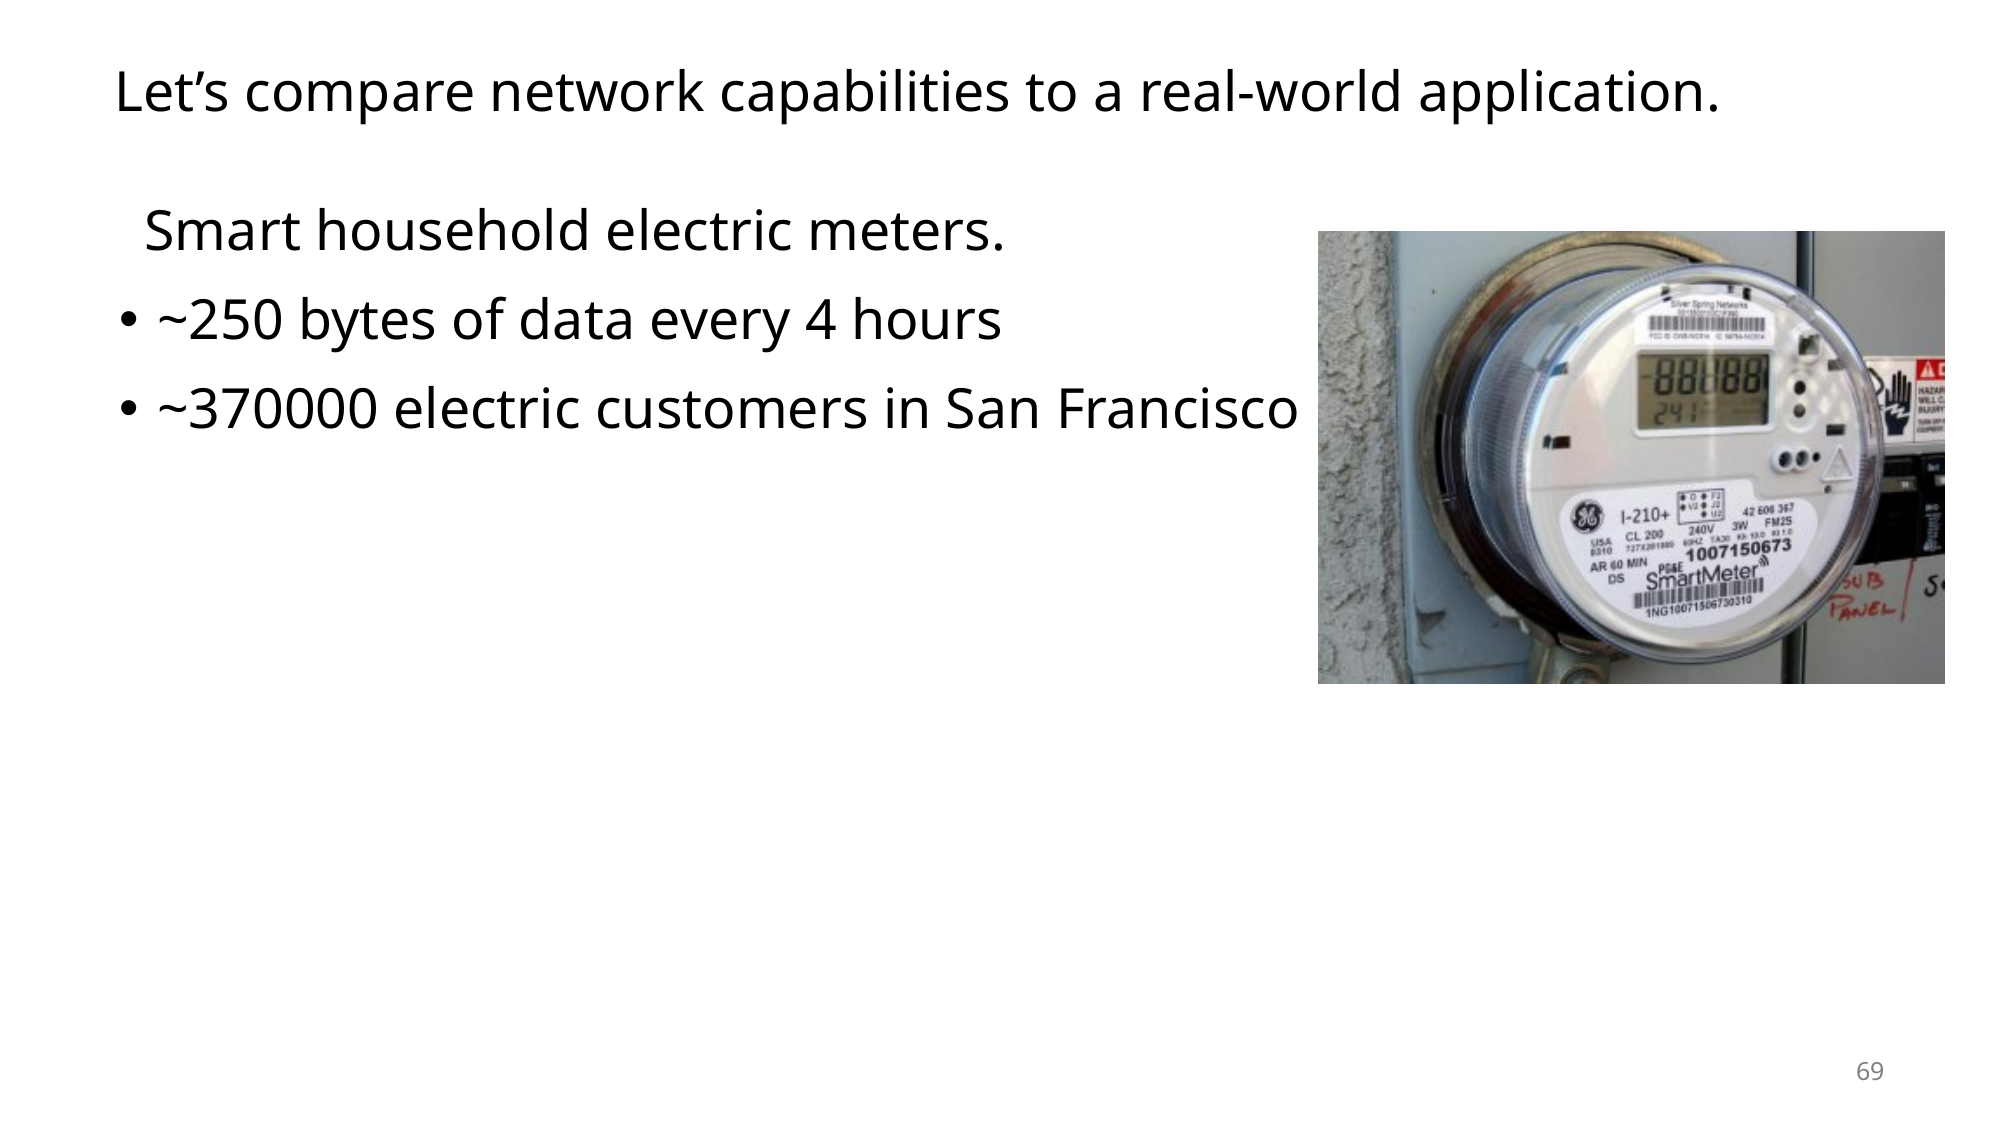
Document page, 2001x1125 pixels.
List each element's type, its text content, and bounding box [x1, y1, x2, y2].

title Let’s compare network capabilities to a real-world application. [99, 37, 1900, 150]
slide_number 69 [1749, 1042, 1900, 1103]
picture [1318, 231, 1945, 684]
